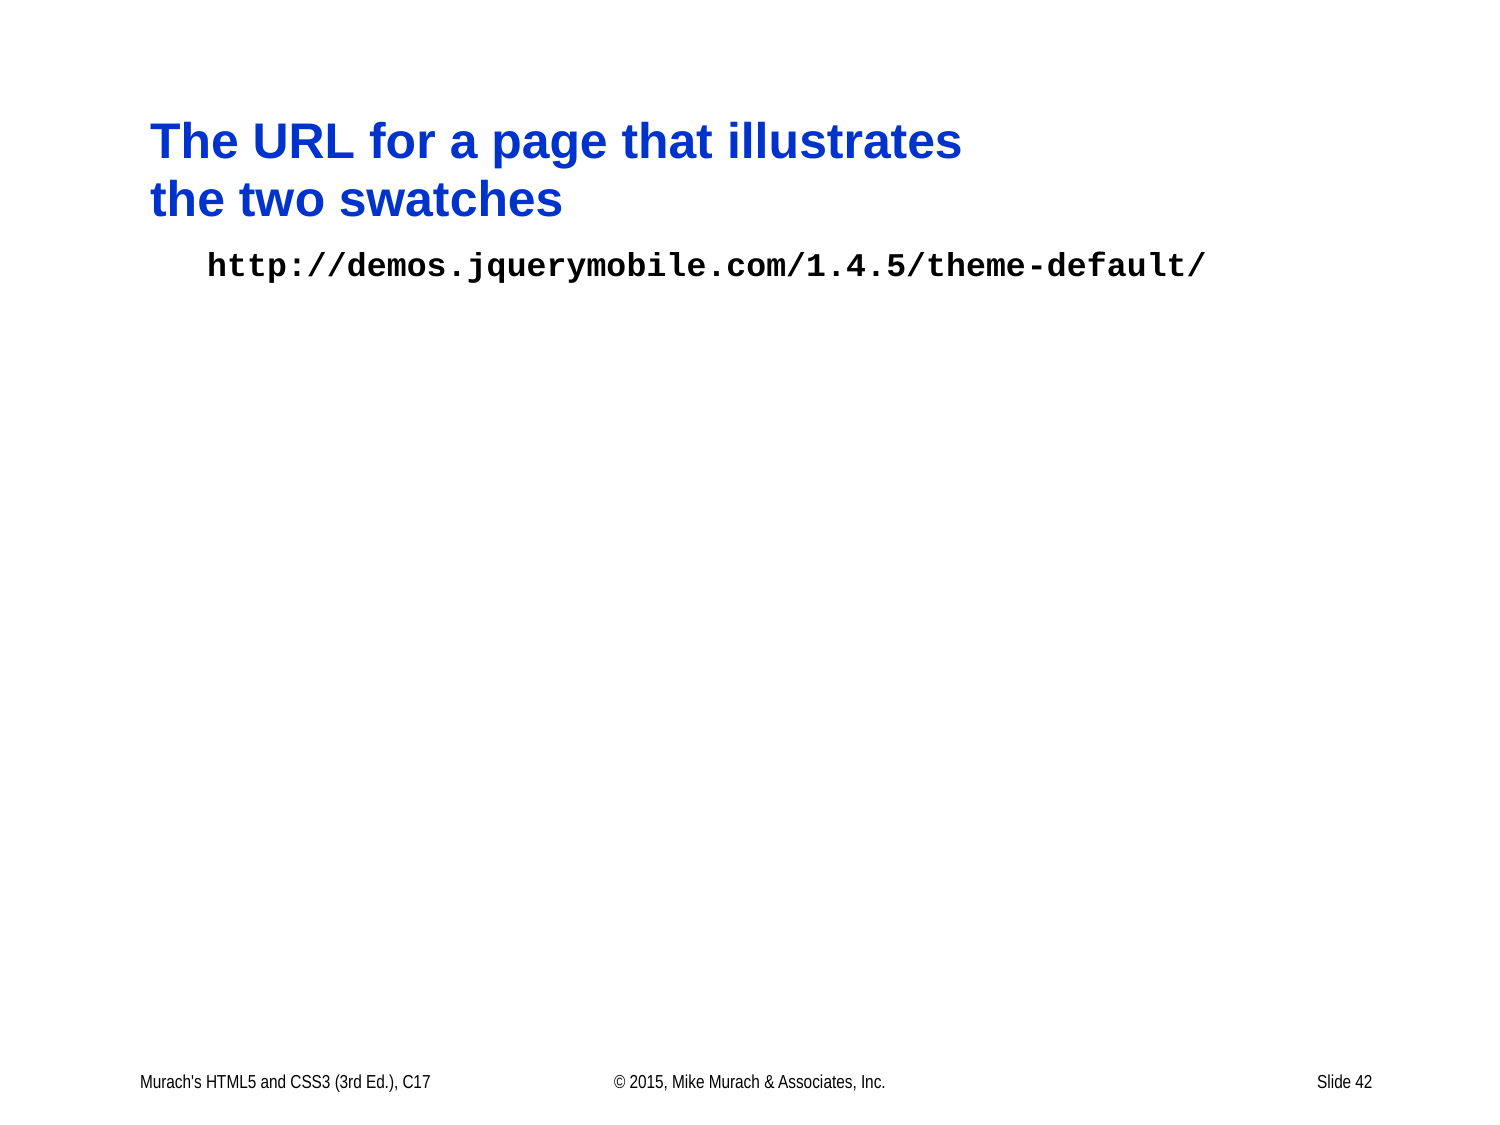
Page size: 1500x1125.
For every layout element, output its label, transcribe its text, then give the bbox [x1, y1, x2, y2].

slide_number Murach's HTML5 and CSS3 (3rd Ed.), C17 [125, 1025, 450, 1100]
footer © 2015, Mike Murach & Associates, Inc. [474, 1025, 1025, 1100]
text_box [149, 248, 1348, 288]
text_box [149, 112, 1348, 241]
slide_number Slide 42 [1074, 1025, 1388, 1100]
